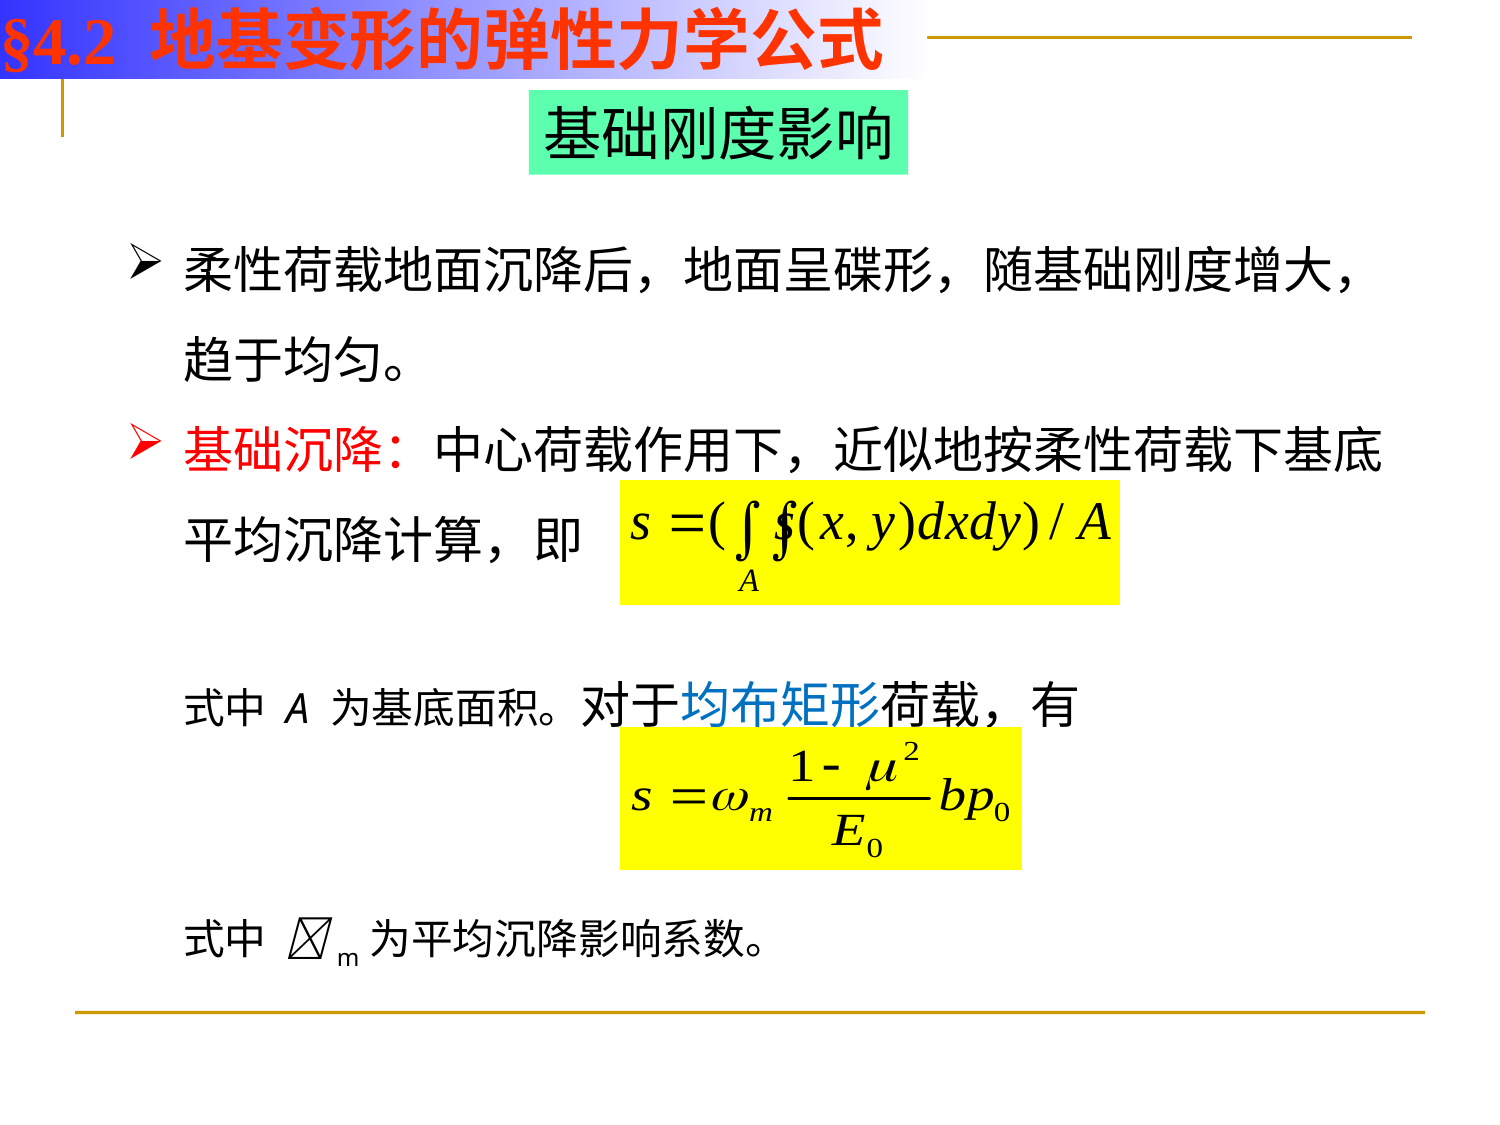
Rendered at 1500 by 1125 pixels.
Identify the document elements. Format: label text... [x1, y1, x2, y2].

text_box 柔性荷载地面沉降后，地面呈碟形，随基础刚度增大，趋于均匀。 基础沉降：中心荷载作用下，近似地按柔性荷载下基底平均沉降计算，即 式中 A 为基底面积。对于均布矩形荷载，有 式中 m为平均沉降影响系数。 [112, 200, 1424, 976]
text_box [619, 479, 1121, 606]
text_box §4.2 地基变形的弹性力学公式 [0, 0, 928, 79]
text_box 基础刚度影响 [528, 90, 909, 175]
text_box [619, 727, 1022, 871]
